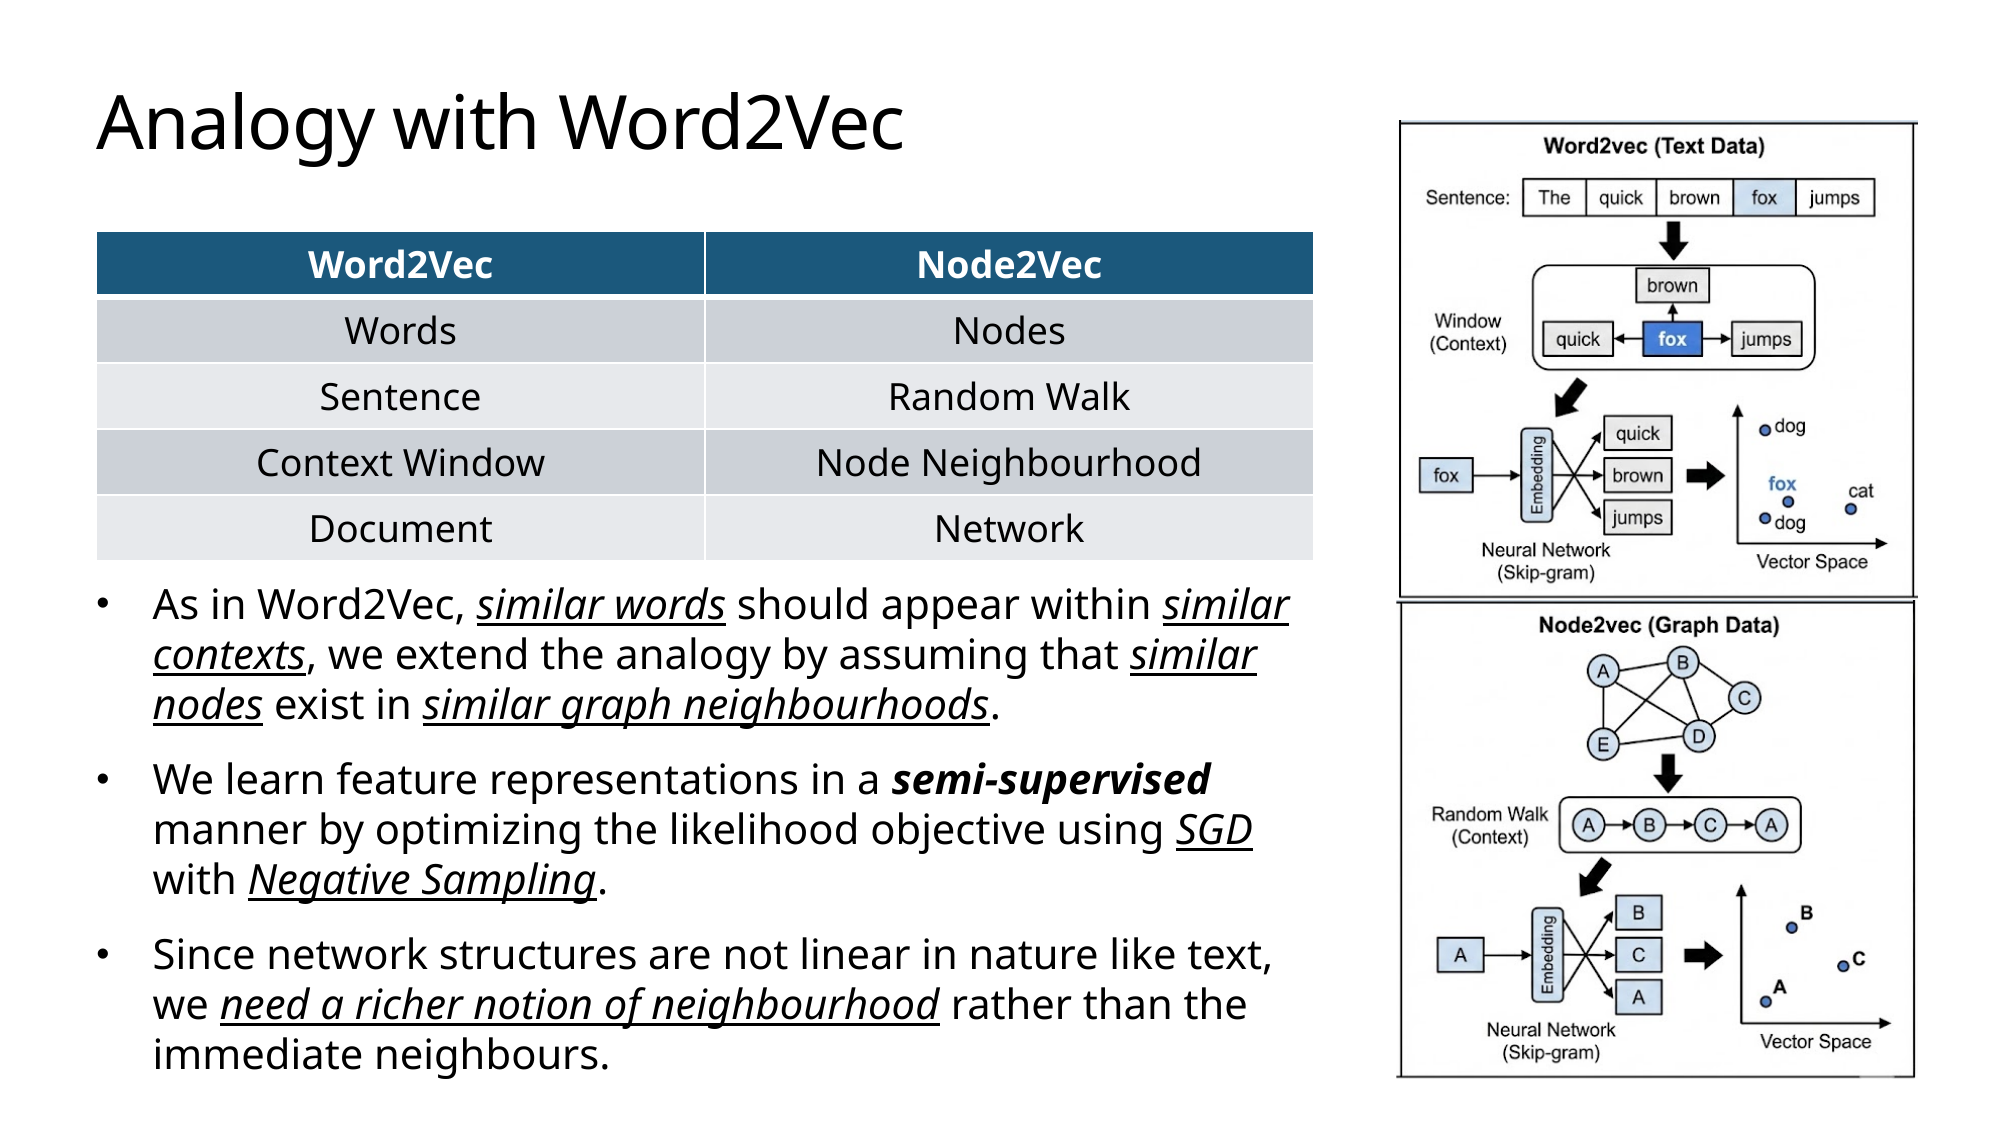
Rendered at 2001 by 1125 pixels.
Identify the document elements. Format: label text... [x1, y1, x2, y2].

table_cell Document [97, 496, 704, 560]
table_cell Random Walk [706, 364, 1313, 428]
table_header Node2Vec [706, 232, 1313, 294]
list As in Word2Vec, similar words should appear within similar contexts, we extend the analogy by assuming that similar nodes exist in similar graph neighbourhoods. We learn feature representations in a semi-supervised manner by optimizing the likelihood objective using SGD with Negative Sampling. Since network structures are not linear in nature like text, we need a richer notion of neighbourhood rather than the immediate neighbours. [96, 577, 1314, 1083]
table_cell Context Window [97, 430, 704, 494]
table_cell Network [706, 496, 1313, 560]
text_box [1396, 120, 1919, 1080]
table_header Word2Vec [97, 232, 704, 294]
title Analogy with Word2Vec [96, 75, 1904, 166]
table_cell Words [97, 300, 704, 362]
table_cell Sentence [97, 364, 704, 428]
table_cell Nodes [706, 300, 1313, 362]
table_cell Node Neighbourhood [706, 430, 1313, 494]
